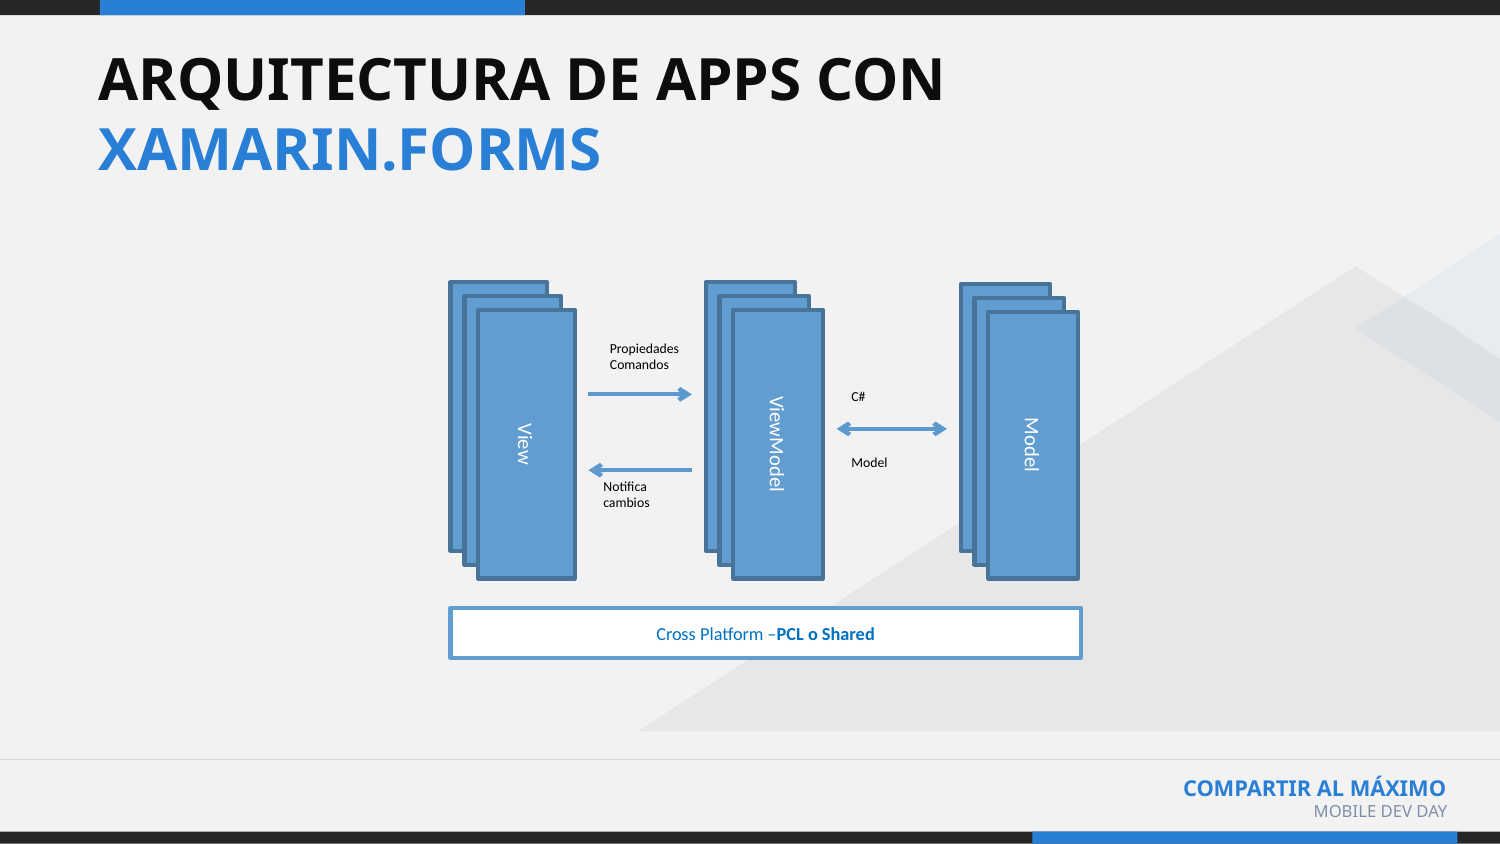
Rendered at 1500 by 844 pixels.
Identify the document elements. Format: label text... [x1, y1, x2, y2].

text_box C# Model [836, 379, 968, 478]
text_box ARQUITECTURA DE APPS CON XAMARIN.FORMS [87, 71, 1225, 153]
text_box View [462, 294, 563, 567]
text_box Model [986, 310, 1080, 581]
text_box Cross Platform –PCL o Shared [448, 606, 1083, 660]
text_box Notifica cambios [588, 470, 706, 518]
text_box Model [959, 282, 1052, 553]
text_box Propiedades Comandos [595, 332, 708, 380]
text_box Model [972, 296, 1066, 567]
text_box ViewModel [704, 280, 797, 553]
text_box ViewModel [717, 294, 811, 567]
text_box View [476, 308, 577, 581]
text_box View [448, 280, 549, 553]
text_box ViewModel [731, 308, 825, 581]
